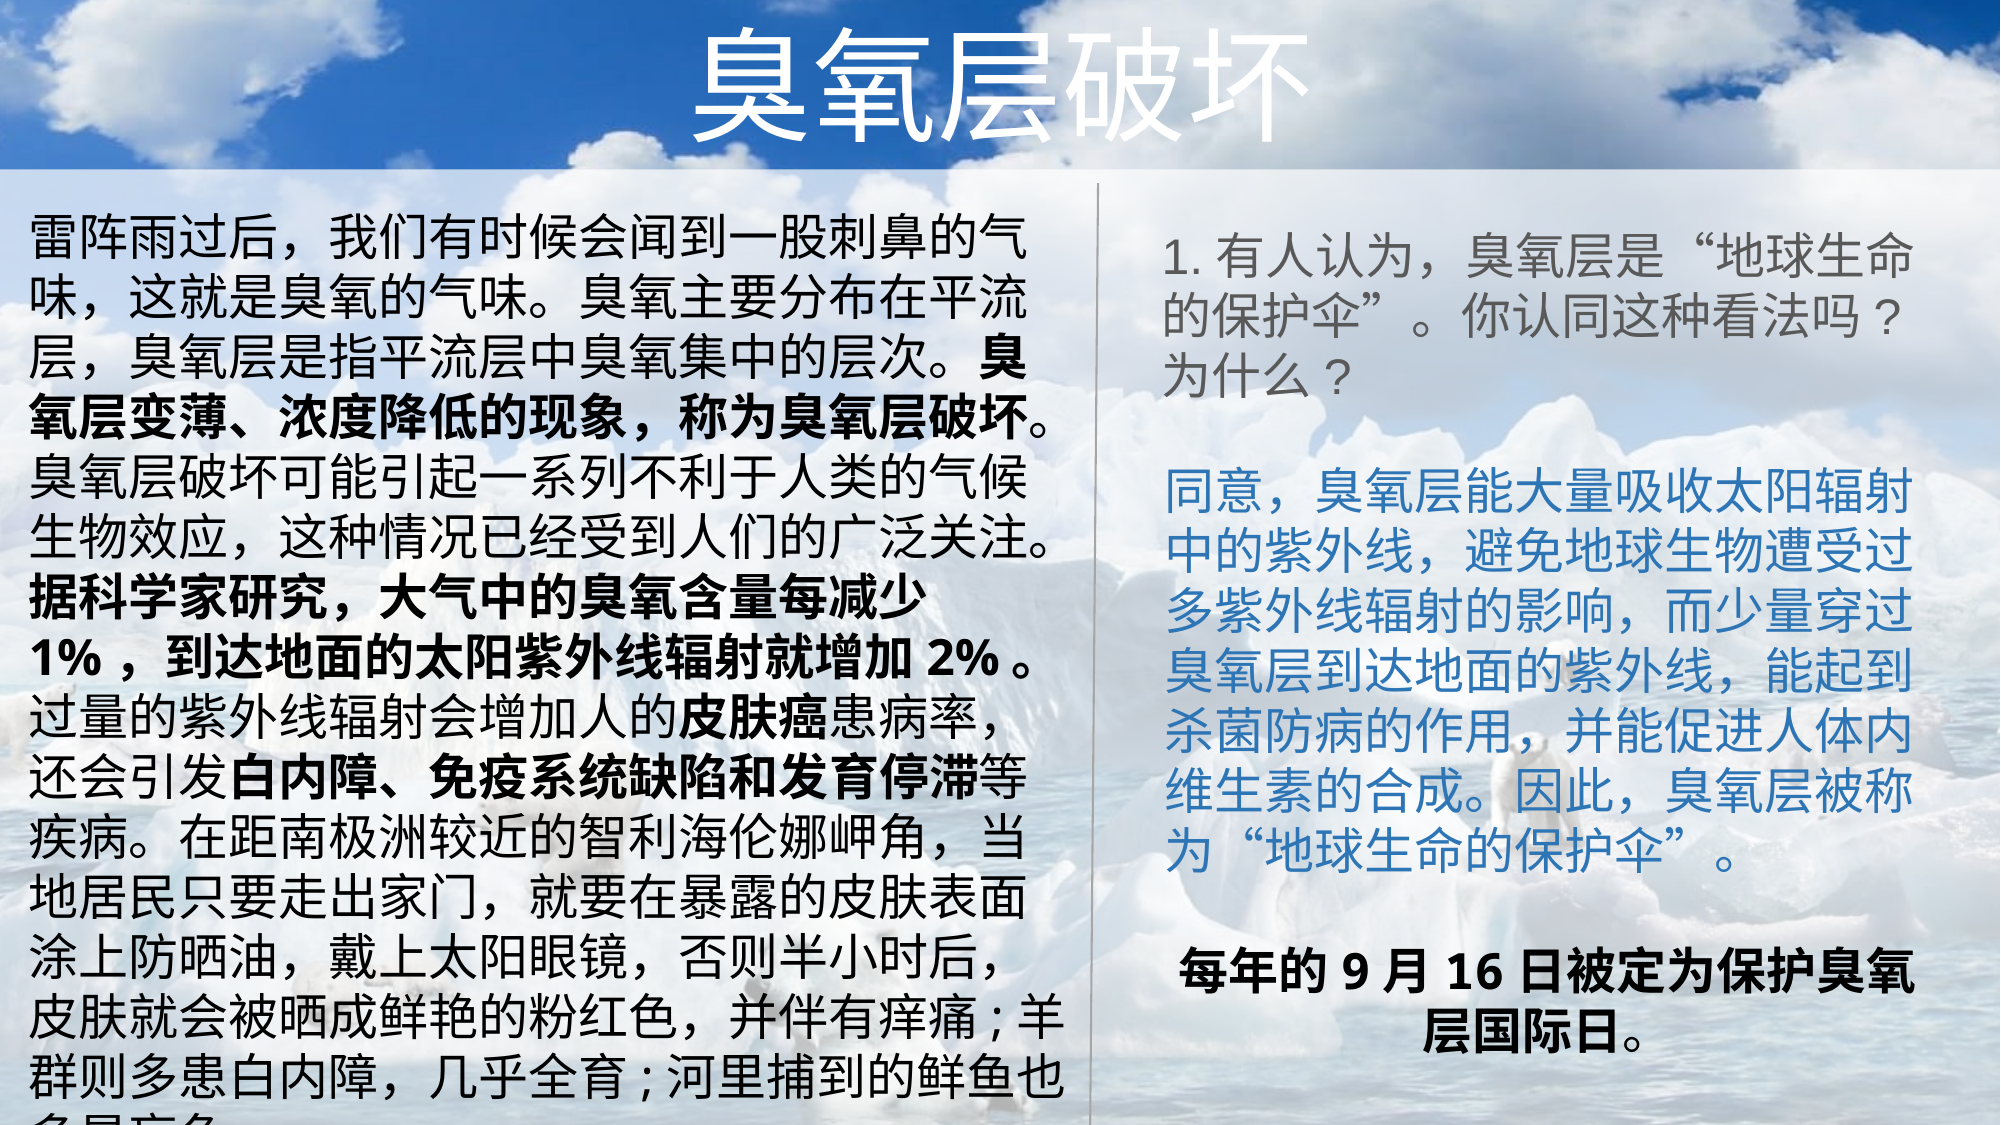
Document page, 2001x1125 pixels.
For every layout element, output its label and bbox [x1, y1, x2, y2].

text_box [1089, 183, 1099, 1125]
picture [0, 0, 2001, 1125]
